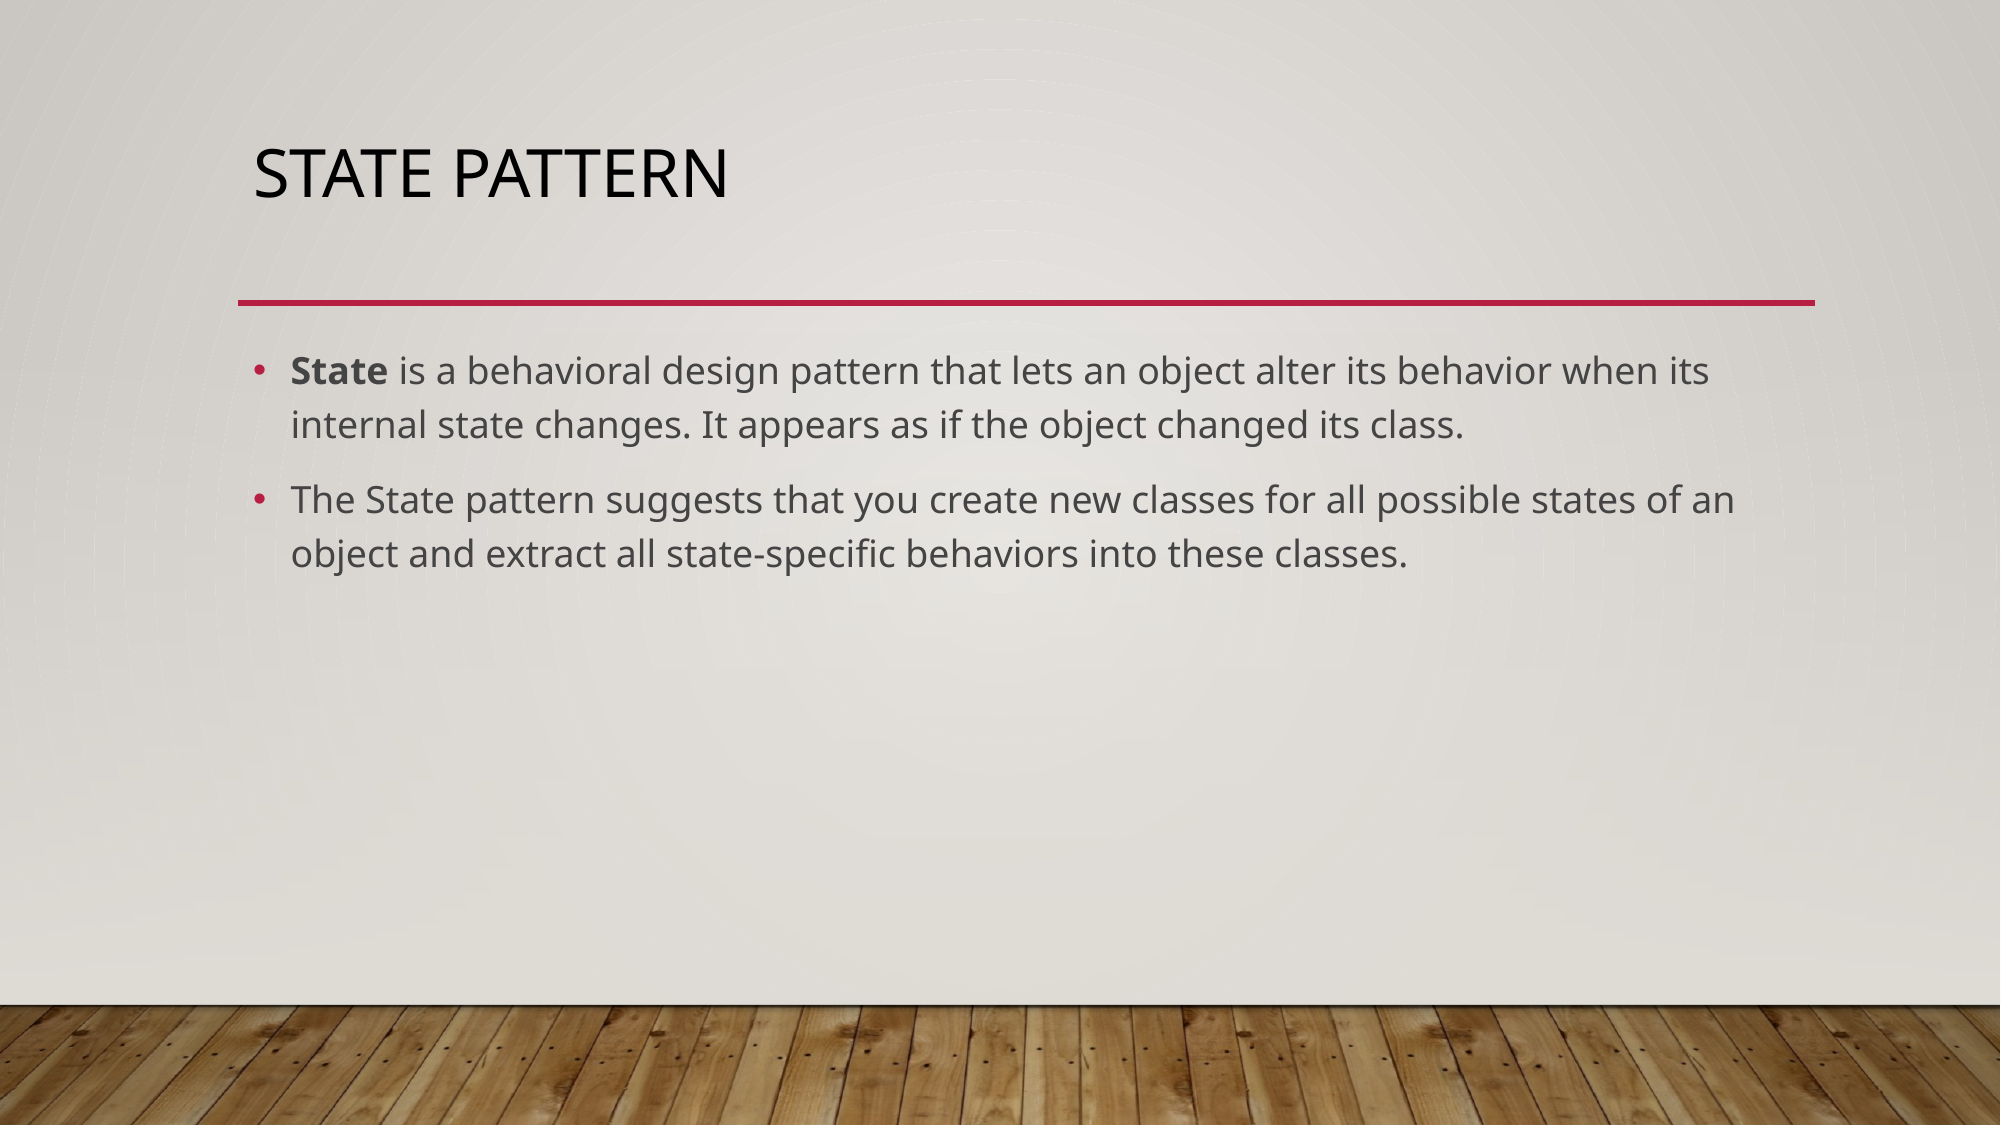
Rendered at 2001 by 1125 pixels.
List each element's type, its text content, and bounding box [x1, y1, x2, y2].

list State is a behavioral design pattern that lets an object alter its behavior when its internal state changes. It appears as if the object changed its class. The State pattern suggests that you create new classes for all possible states of an object and extract all state-specific behaviors into these classes. [238, 330, 1814, 897]
picture [0, 1005, 2000, 1125]
title State Pattern [238, 131, 1814, 305]
